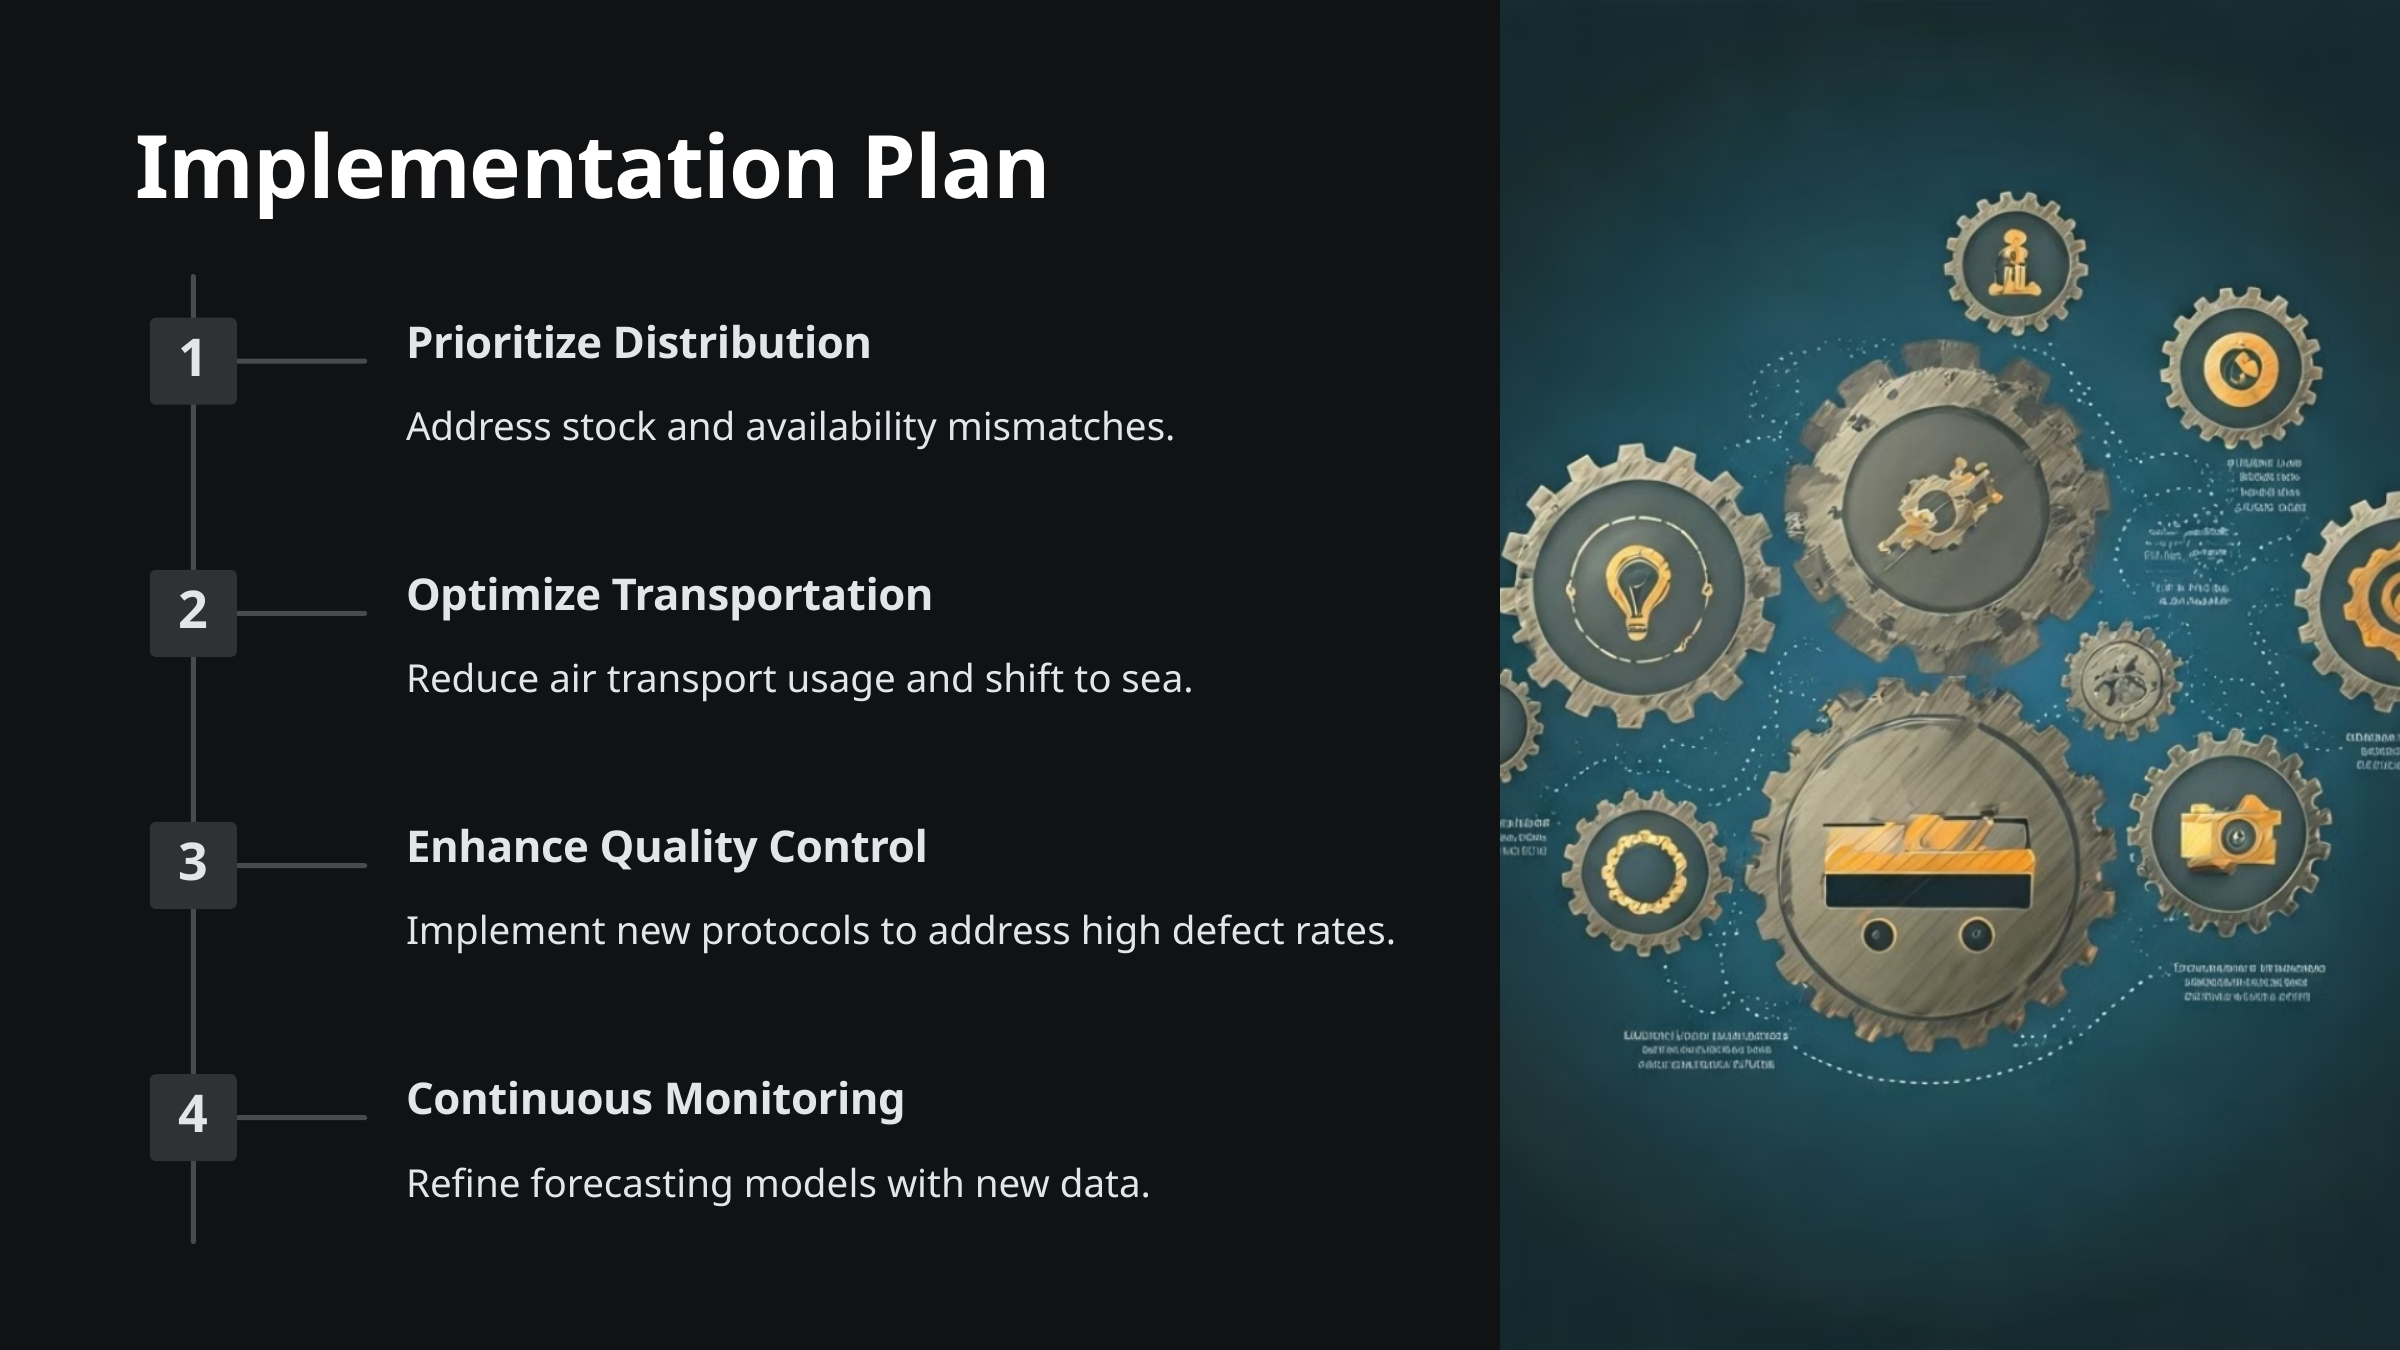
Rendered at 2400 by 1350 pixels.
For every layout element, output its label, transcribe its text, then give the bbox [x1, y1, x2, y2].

text_box Address stock and availability mismatches. [406, 390, 1365, 449]
text_box [149, 569, 237, 657]
text_box [237, 610, 368, 616]
text_box [190, 1162, 196, 1245]
text_box [190, 909, 196, 1074]
text_box Reduce air transport usage and shift to sea. [406, 643, 1365, 702]
text_box [237, 358, 368, 364]
text_box [190, 405, 196, 569]
picture [1499, 0, 2400, 1350]
text_box [237, 863, 368, 869]
text_box 3 [177, 839, 209, 892]
text_box Enhance Quality Control [406, 817, 958, 873]
text_box [149, 317, 237, 405]
text_box Continuous Monitoring [406, 1069, 930, 1125]
text_box [190, 657, 196, 821]
text_box [149, 1074, 237, 1162]
text_box 2 [177, 587, 209, 640]
text_box 1 [183, 334, 204, 388]
text_box [190, 274, 196, 317]
text_box [237, 1115, 368, 1121]
text_box Implementation Plan [135, 106, 1097, 217]
text_box Optimize Transportation [406, 564, 960, 620]
text_box [149, 821, 237, 909]
text_box Implement new protocols to address high defect rates. [406, 895, 1365, 954]
text_box 4 [175, 1091, 212, 1144]
text_box Prioritize Distribution [406, 312, 893, 368]
text_box Refine forecasting models with new data. [406, 1147, 1365, 1206]
